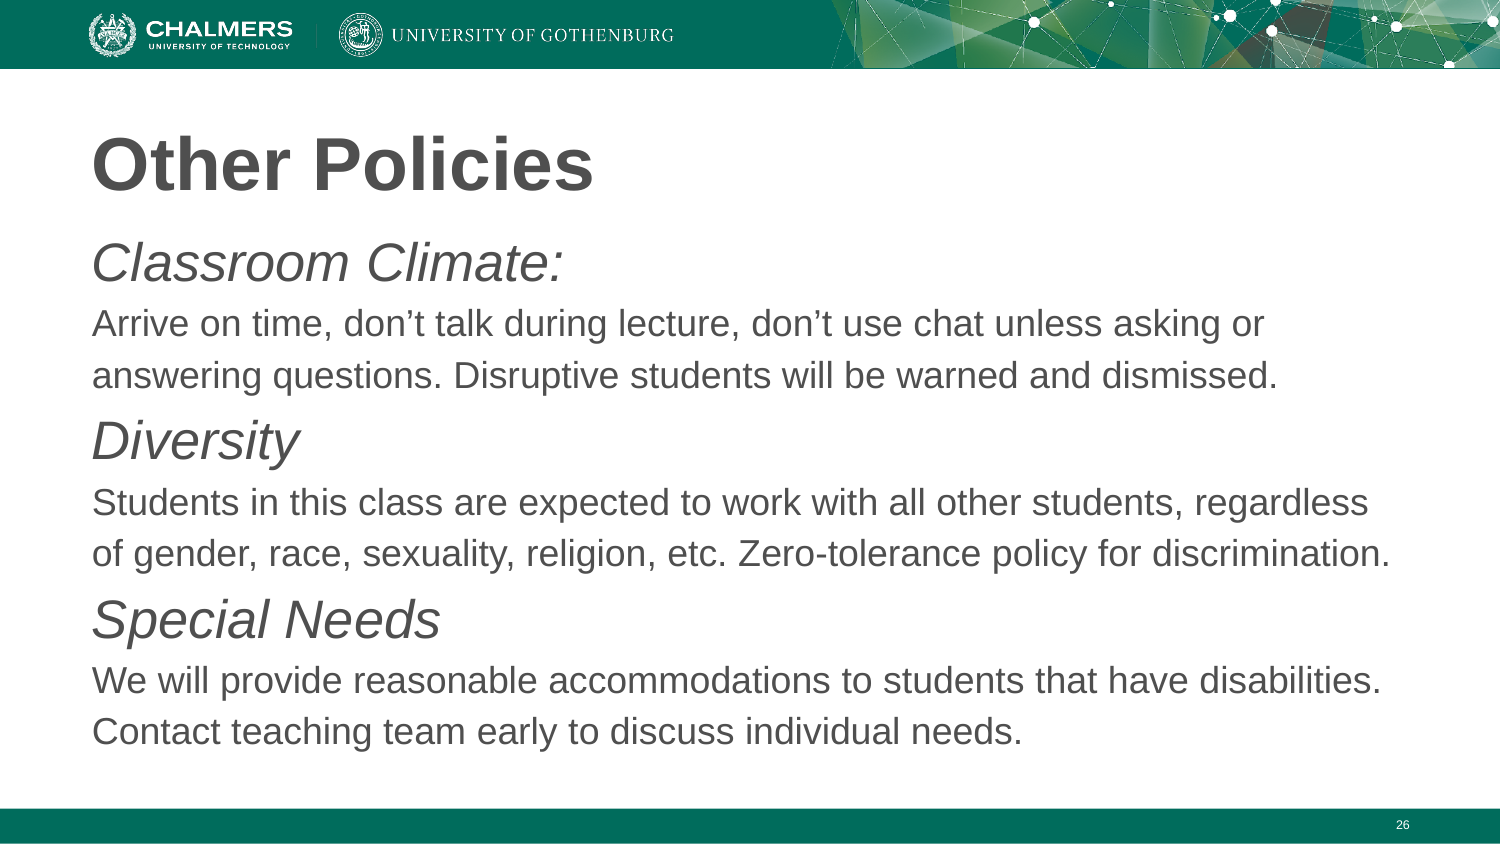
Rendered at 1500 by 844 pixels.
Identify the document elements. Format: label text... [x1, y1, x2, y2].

picture [759, 0, 1500, 68]
slide_number ‹#› [1074, 809, 1425, 844]
title Other Policies [76, 100, 1425, 210]
list Classroom Climate: Arrive on time, don’t talk during lecture, don’t use chat unless asking or answering questions. Disruptive students will be warned and dismissed. Diversity Students in this class are expected to work with all other students, regardless of gender, race, sexuality, religion, etc. Zero-tolerance policy for discrimination. Special Needs We will provide reasonable accommodations to students that have disabilities. Contact teaching team early to discuss individual needs. [76, 210, 1425, 782]
picture [64, 0, 696, 85]
